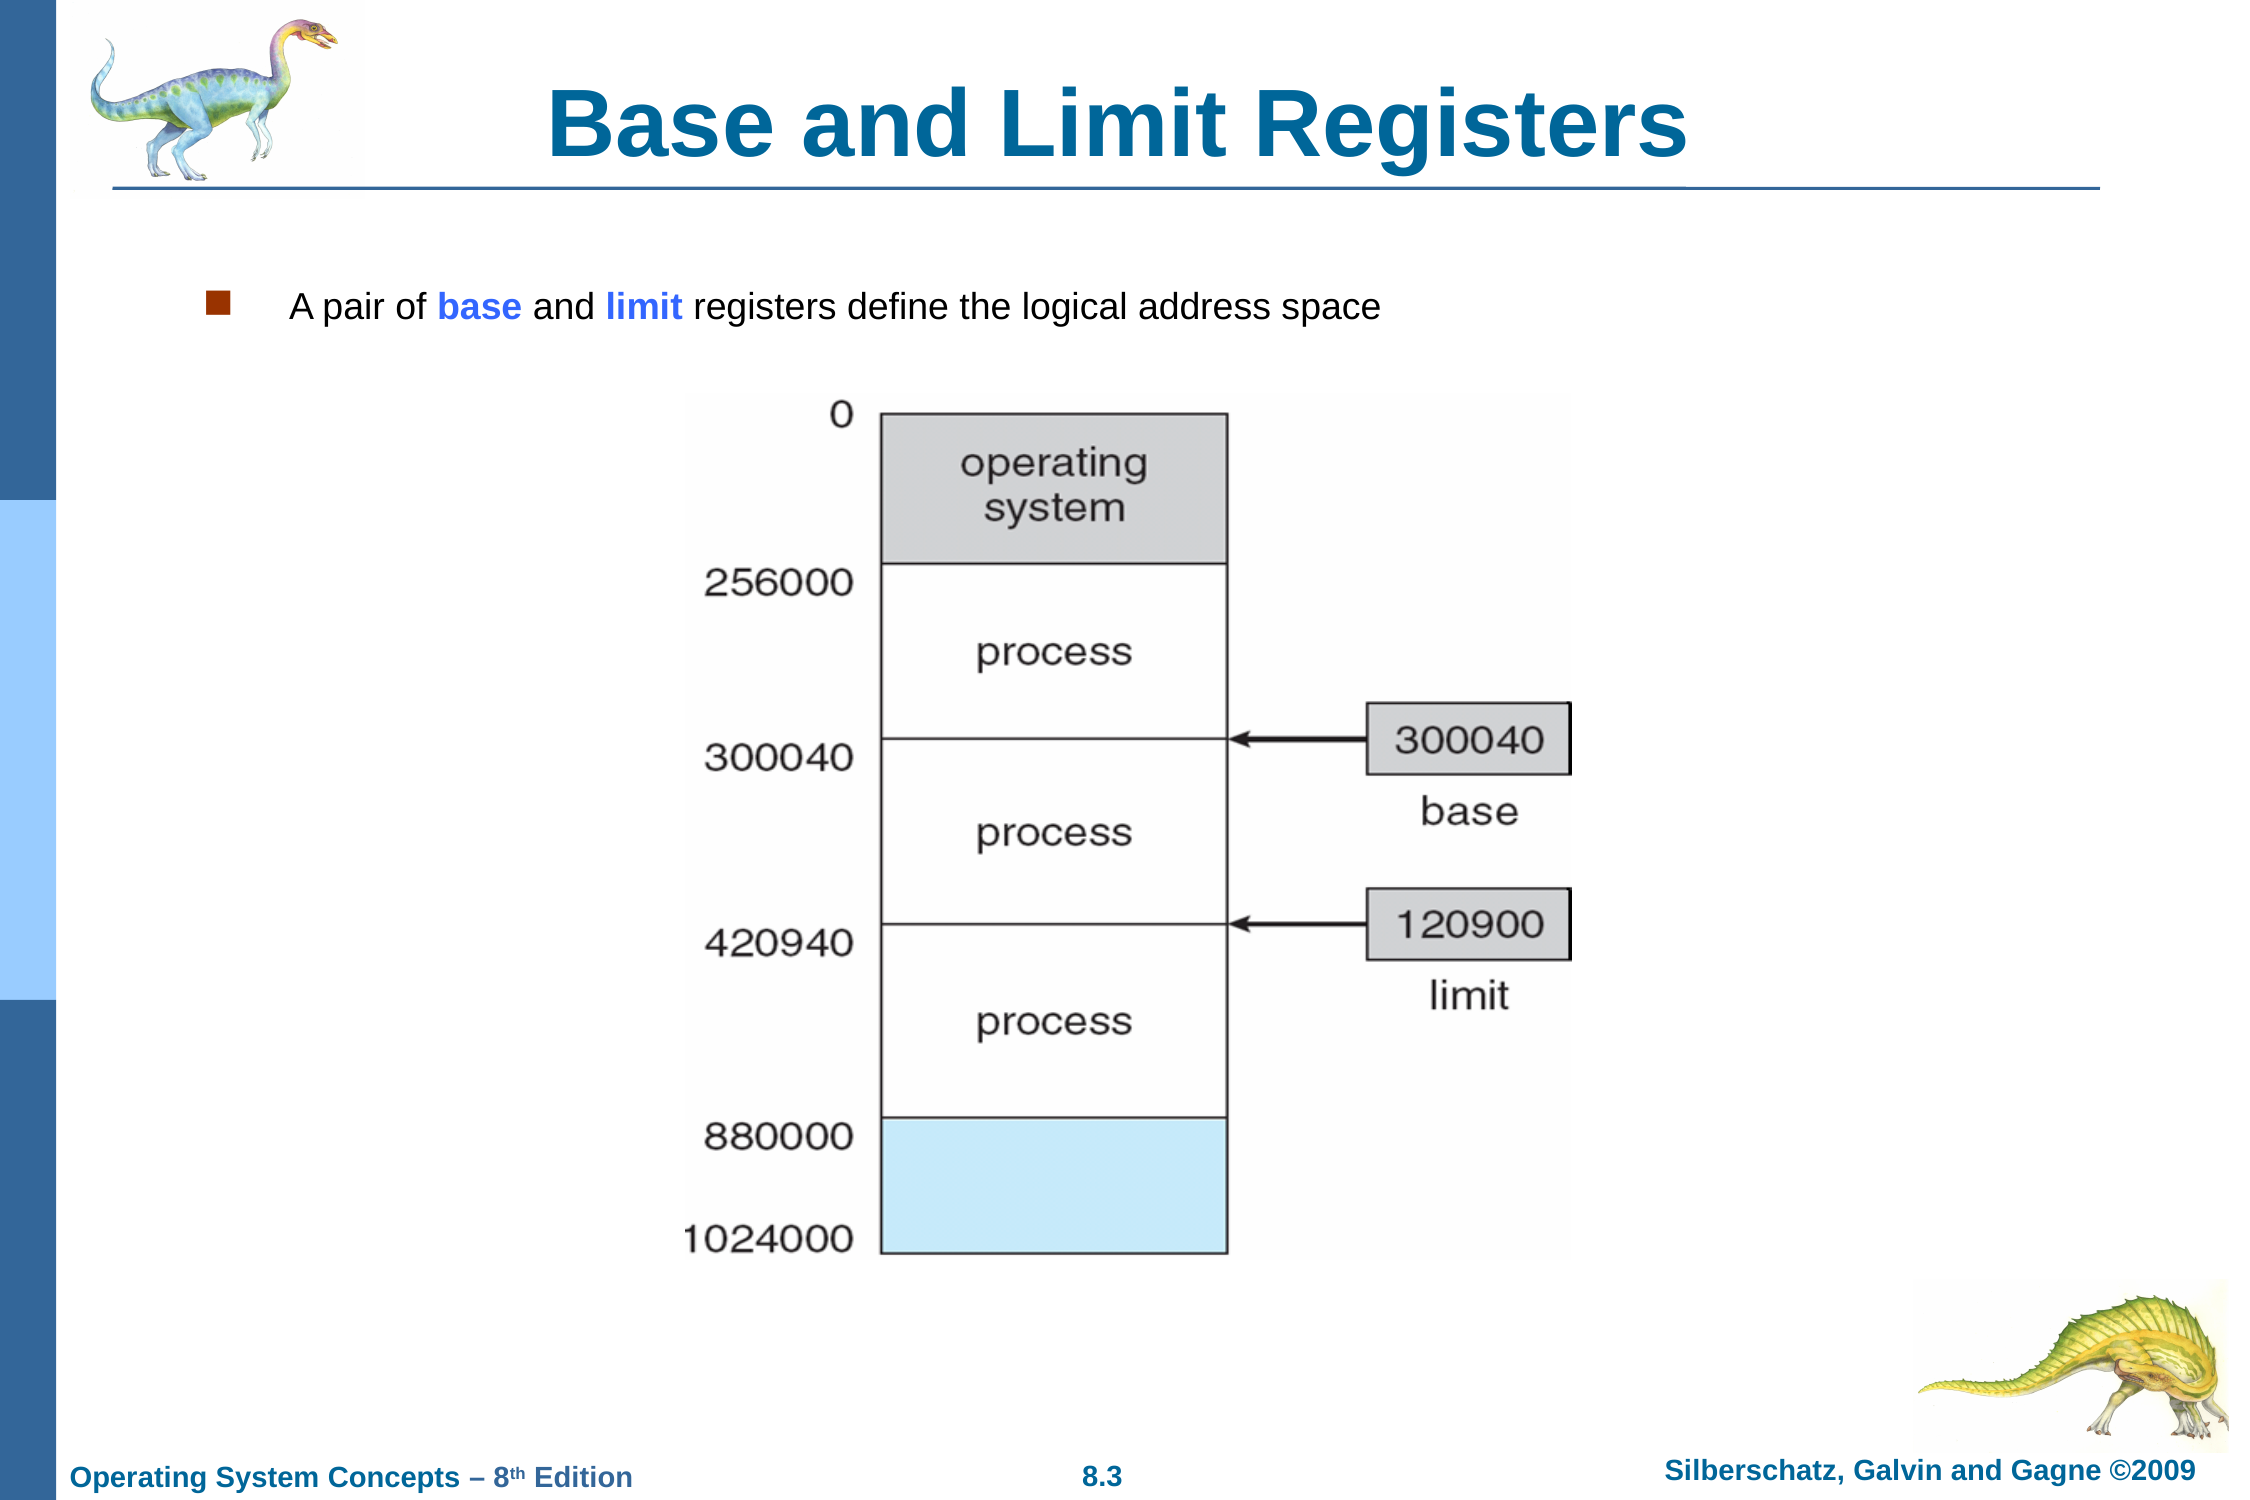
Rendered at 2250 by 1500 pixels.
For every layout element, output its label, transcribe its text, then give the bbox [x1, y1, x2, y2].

picture [70, 0, 365, 199]
picture [1913, 1279, 2229, 1453]
title Base and Limit Registers [311, 60, 1926, 187]
picture [685, 392, 1572, 1261]
list A pair of base and limit registers define the logical address space [187, 270, 1997, 1253]
